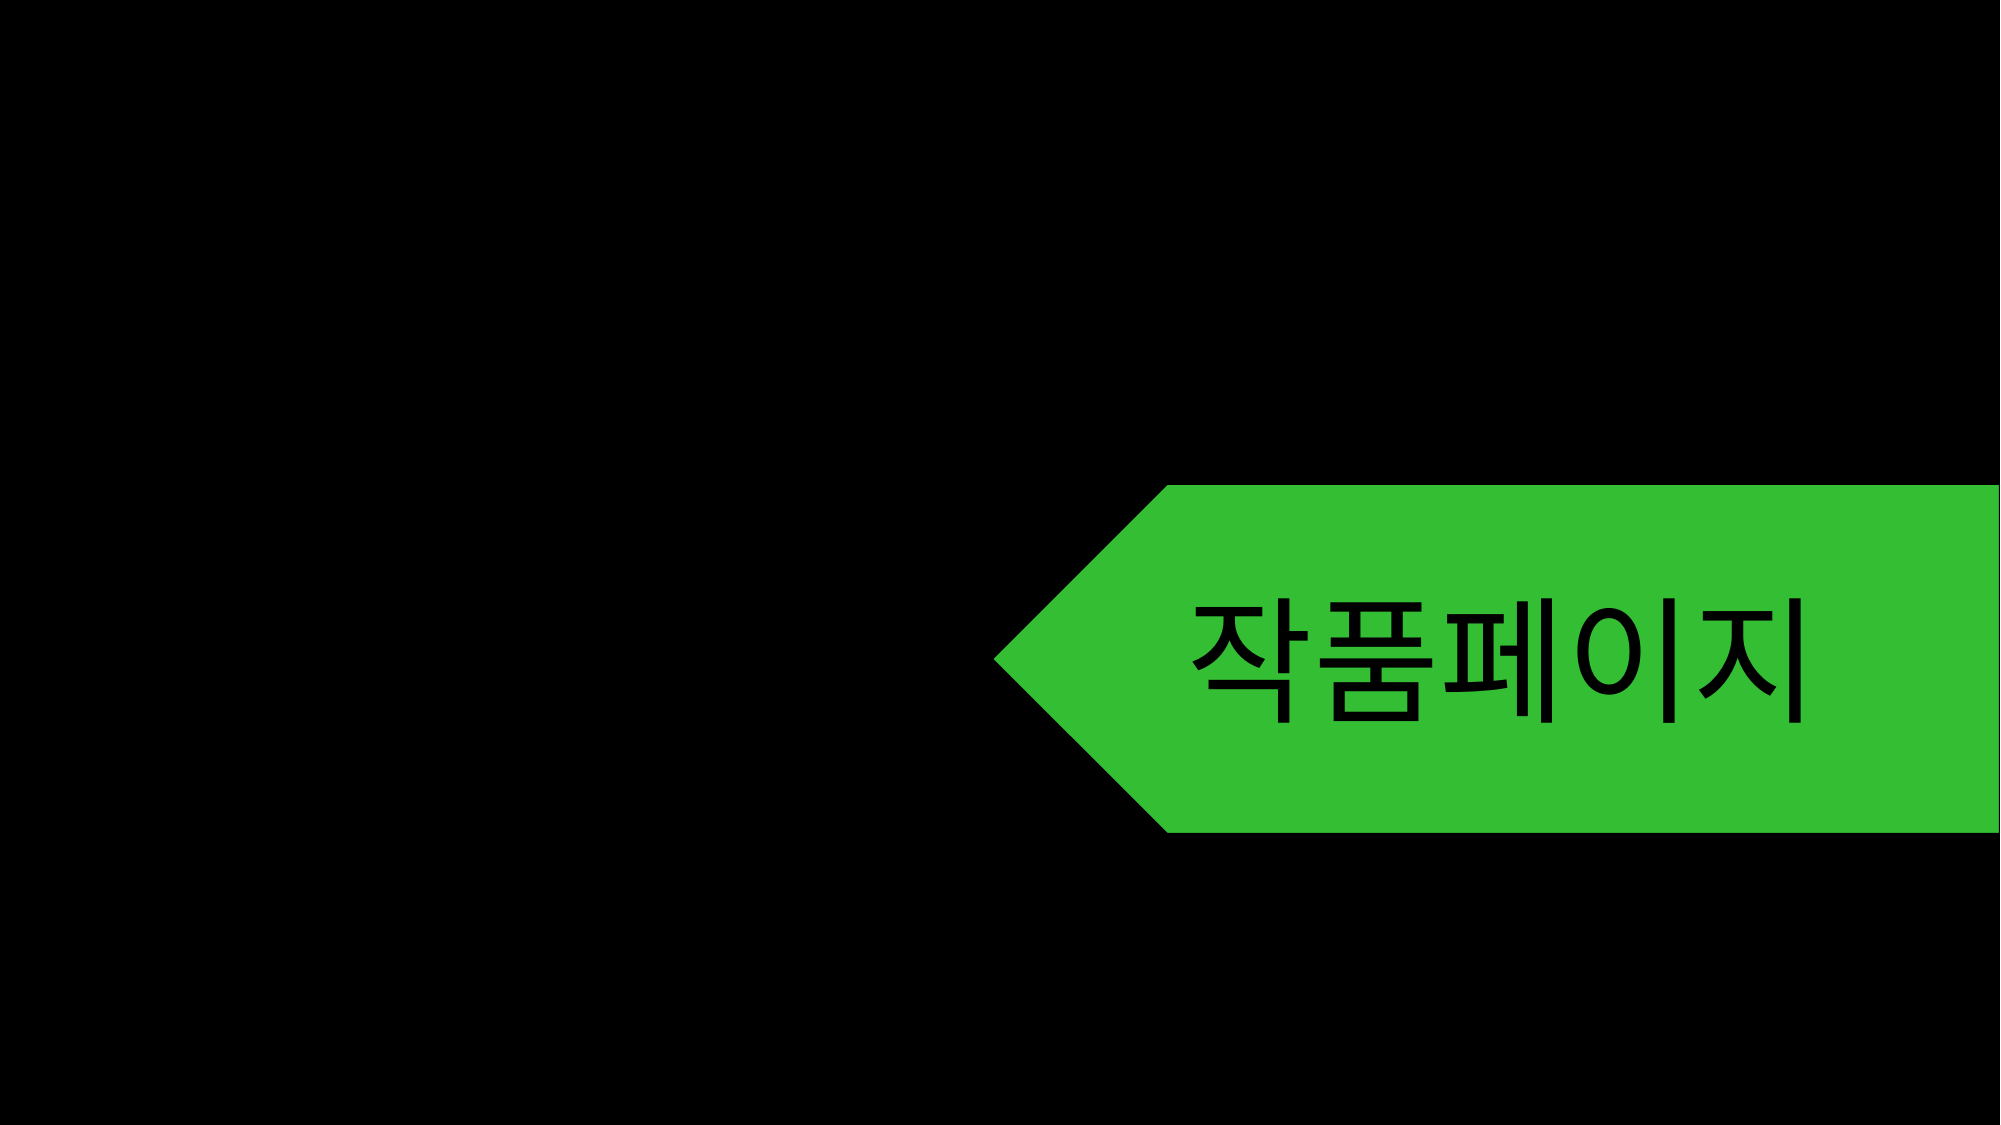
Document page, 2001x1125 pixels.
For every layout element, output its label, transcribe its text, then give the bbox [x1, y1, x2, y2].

text_box [990, 482, 2000, 836]
text_box 작품페이지 [1171, 568, 1926, 748]
